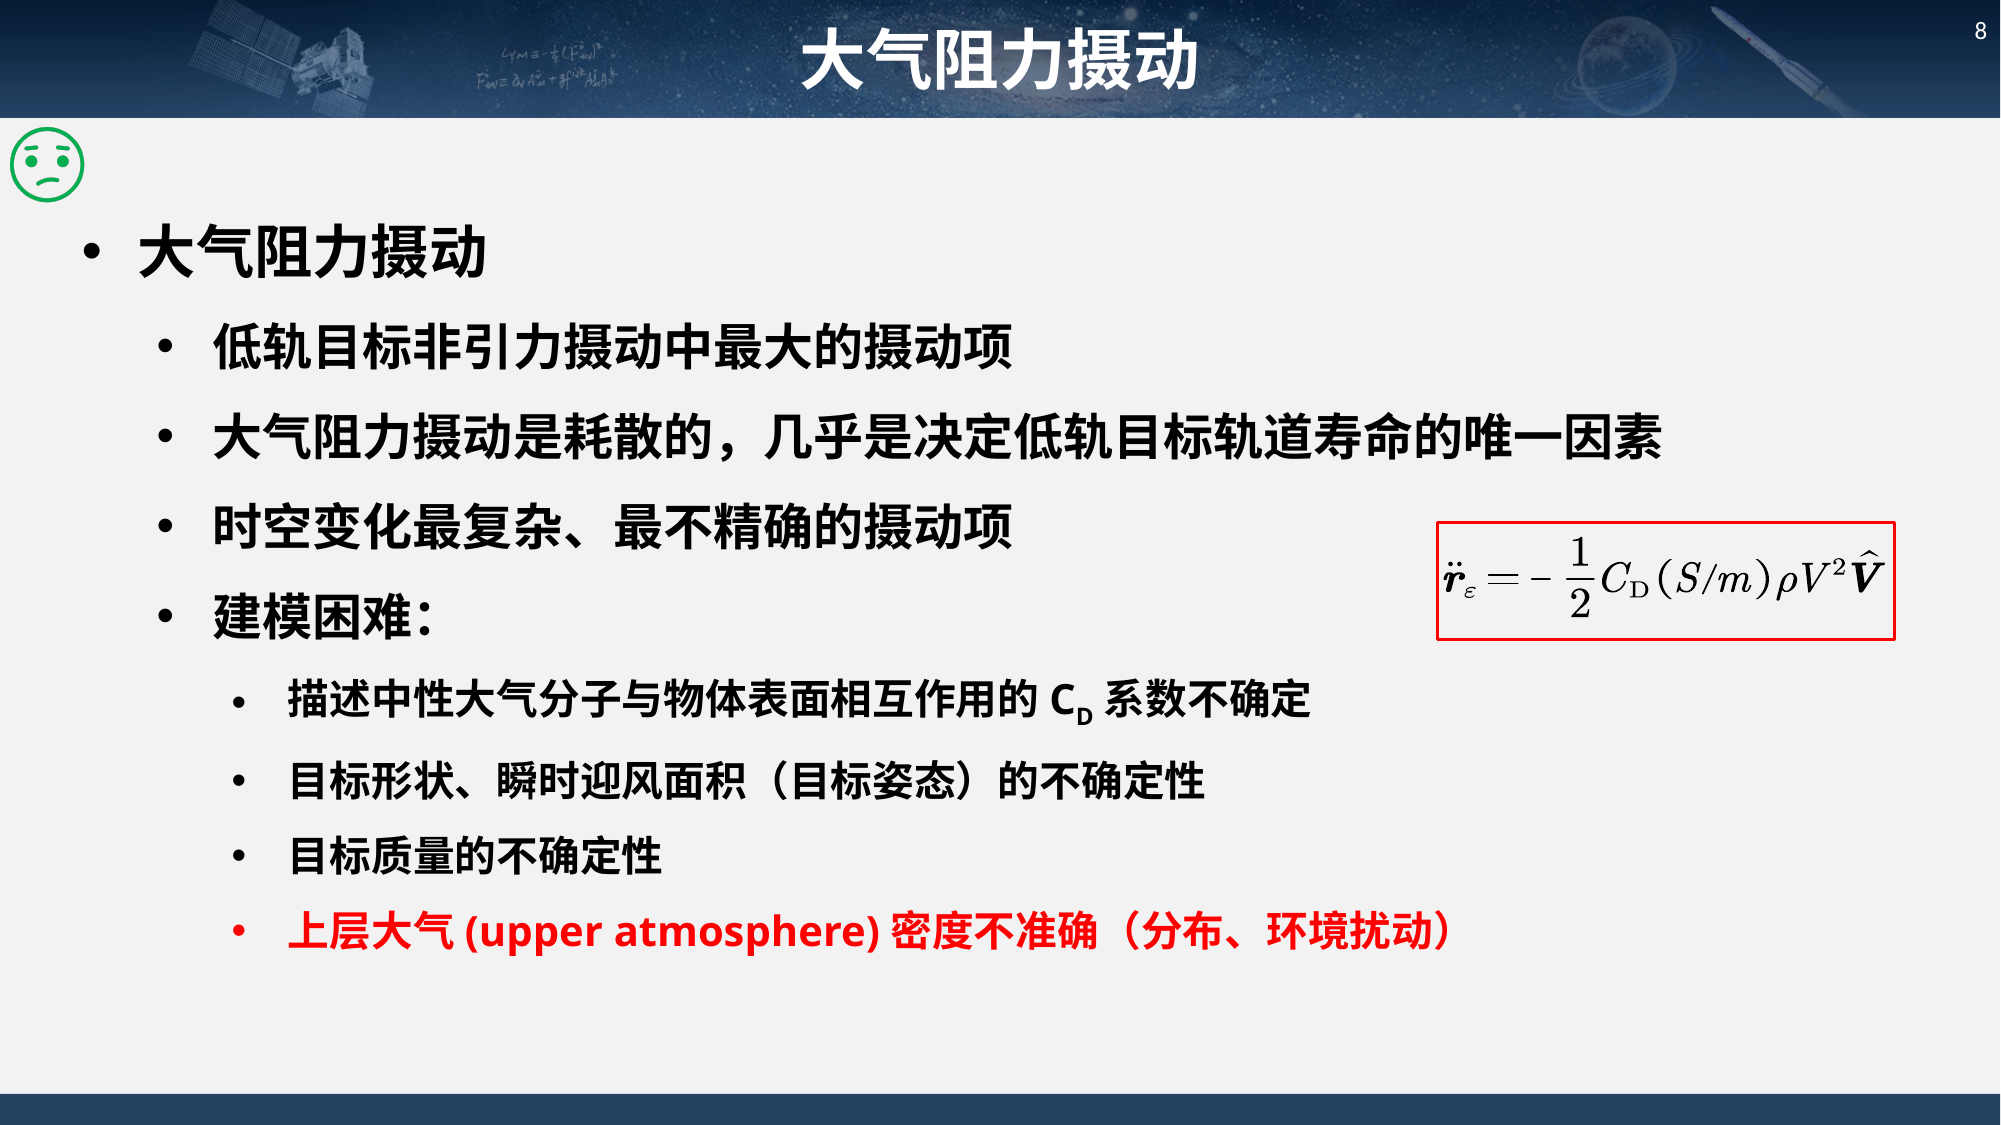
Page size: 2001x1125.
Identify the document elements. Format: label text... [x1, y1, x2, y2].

picture [0, 0, 2001, 212]
text_box 大气阻力摄动 低轨目标非引力摄动中最大的摄动项 大气阻力摄动是耗散的，几乎是决定低轨目标轨道寿命的唯一因素 时空变化最复杂、最不精确的摄动项 建模困难： 描述中性大气分子与物体表面相互作用的CD系数不确定 目标形状、瞬时迎风面积（目标姿态）的不确定性 目标质量的不确定性 上层大气(upper atmosphere)密度不准确（分布、环境扰动） [66, 172, 1933, 1068]
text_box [1439, 524, 1893, 638]
text_box 大气阻力摄动 [0, 0, 2000, 117]
